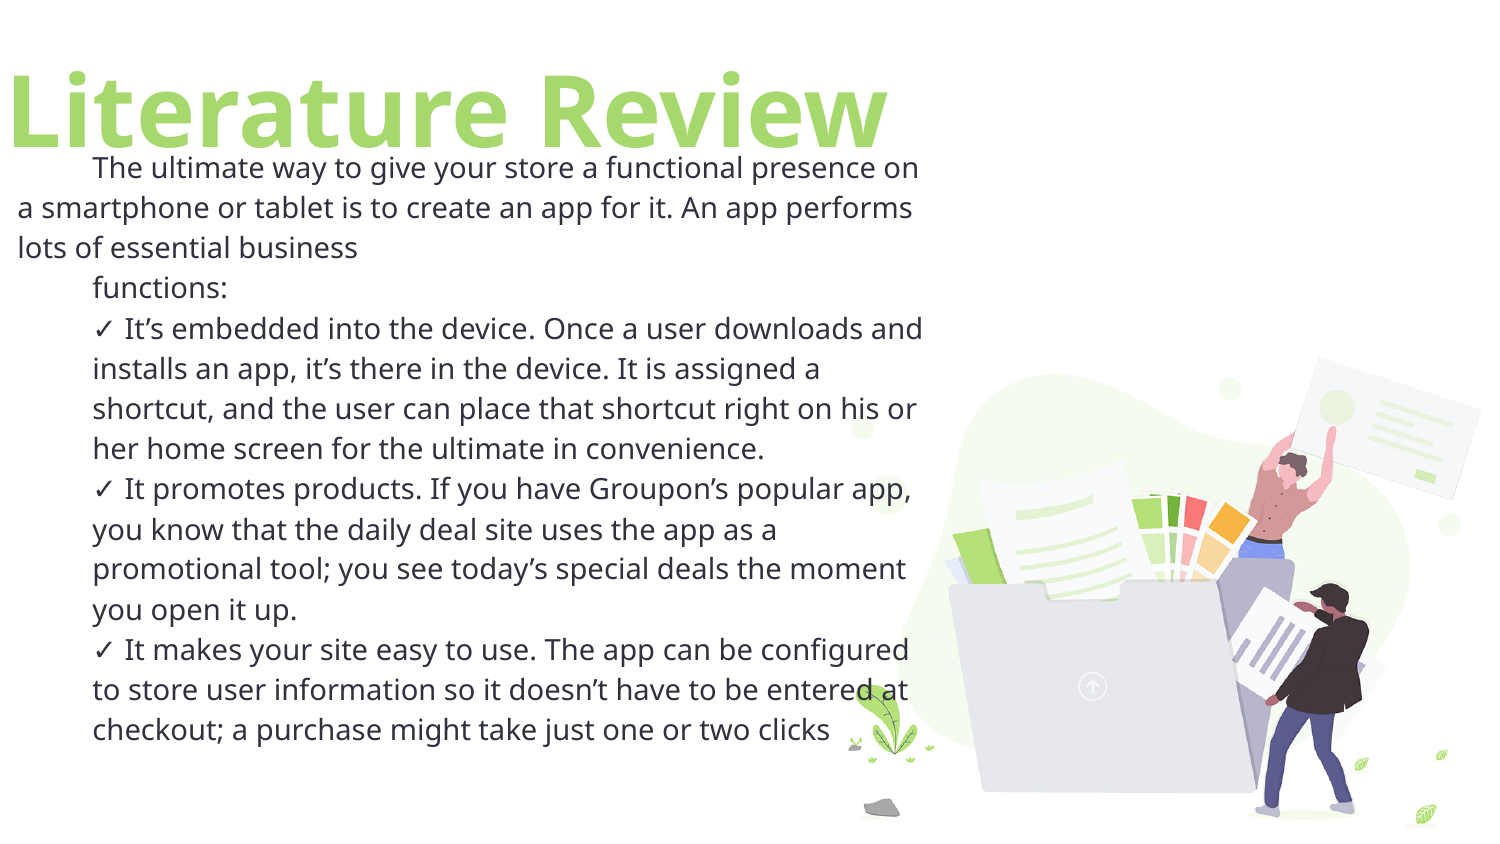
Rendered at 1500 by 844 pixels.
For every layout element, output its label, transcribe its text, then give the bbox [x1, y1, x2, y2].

text_box Literature Review [5, 0, 1488, 168]
text_box The ultimate way to give your store a functional presence on a smartphone or tablet is to create an app for it. An app performs lots of essential business functions: ✓ It’s embedded into the device. Once a user downloads and installs an app, it’s there in the device. It is assigned a shortcut, and the user can place that shortcut right on his or her home screen for the ultimate in convenience. ✓ It promotes products. If you have Groupon’s popular app, you know that the daily deal site uses the app as a promotional tool; you see today’s special deals the moment you open it up. ✓ It makes your site easy to use. The app can be configured to store user information so it doesn’t have to be entered at checkout; a purchase might take just one or two clicks [17, 144, 928, 813]
picture [844, 356, 1482, 828]
